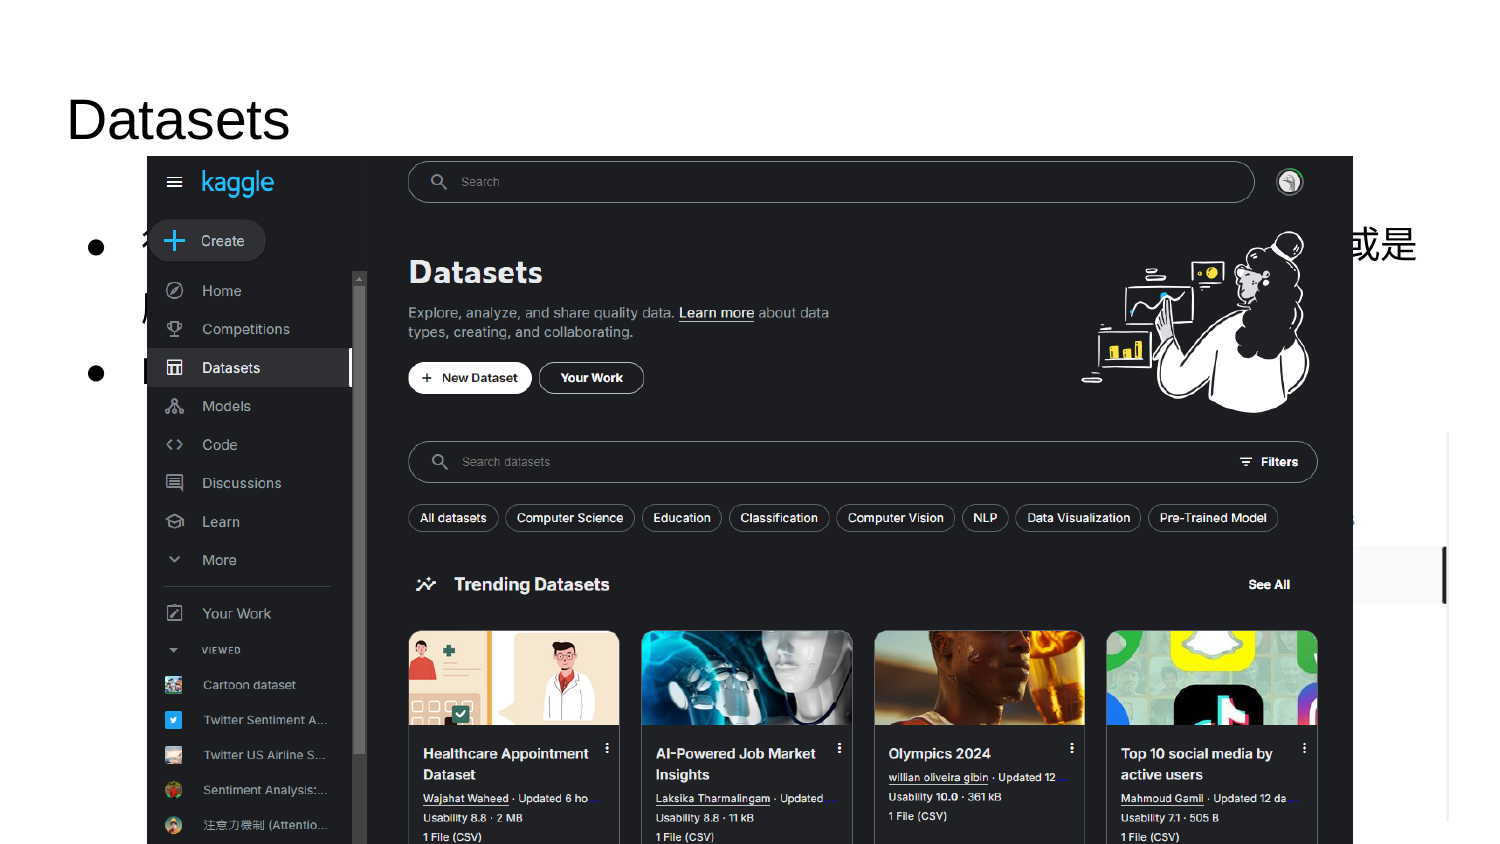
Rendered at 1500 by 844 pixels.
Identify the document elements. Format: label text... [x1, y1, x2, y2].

list 往往做資料分析的時候，最缺的就是整理好的資料，如果要在自己用API或是爬蟲爬取資料，會耗費許多時間 Dataset有許多整理好的資料提供下載 使用者可以上傳自己的資料集，也可以瀏覽他人分享的資料集 文本﹑圖像﹑時間序列﹑結構化數據等多種類型的資料集 使用者可以評論﹑評級資料集，幫助其他使用者找到高質量的資料 [51, 189, 141, 750]
list 往往做資料分析的時候，最缺的就是整理好的資料，如果要在自己用API或是爬蟲爬取資料，會耗費許多時間 Dataset有許多整理好的資料提供下載 使用者可以上傳自己的資料集，也可以瀏覽他人分享的資料集 文本﹑圖像﹑時間序列﹑結構化數據等多種類型的資料集 使用者可以評論﹑評級資料集，幫助其他使用者找到高質量的資料 [1358, 189, 1449, 260]
picture [146, 156, 1450, 844]
title Datasets [51, 72, 1449, 167]
